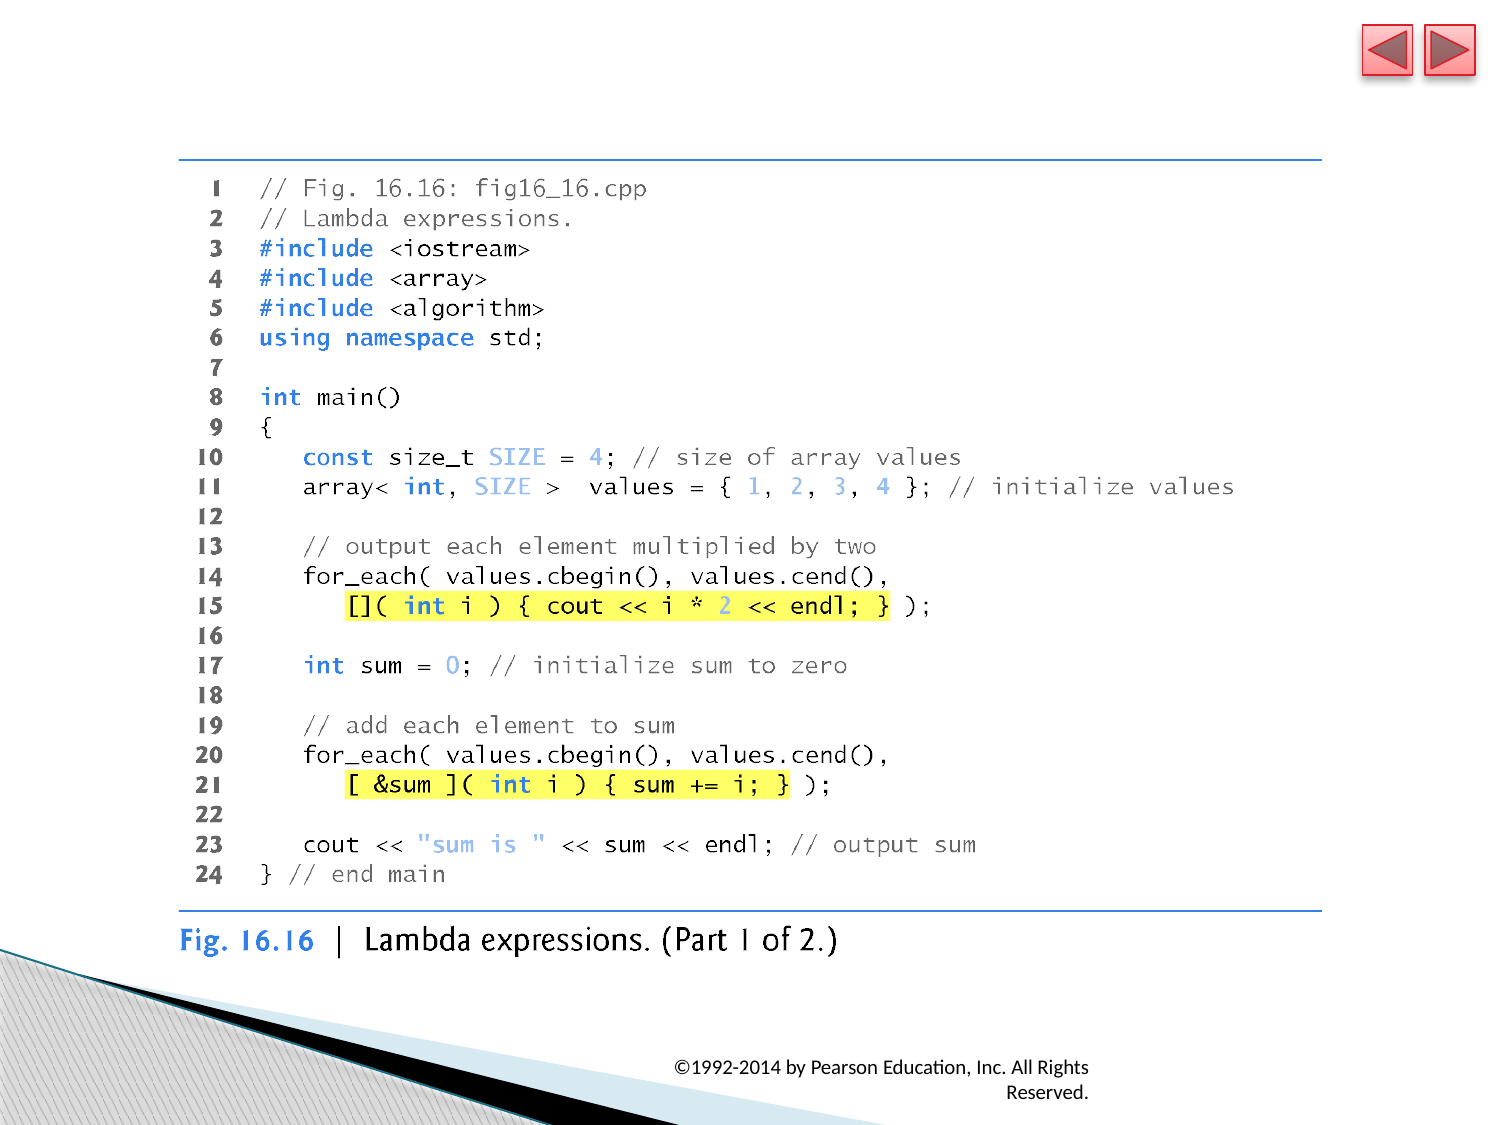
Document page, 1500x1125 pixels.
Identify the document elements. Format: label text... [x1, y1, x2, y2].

picture [0, 106, 1500, 1018]
footer ©1992-2014 by Pearson Education, Inc. All Rights Reserved. [650, 1051, 1105, 1112]
